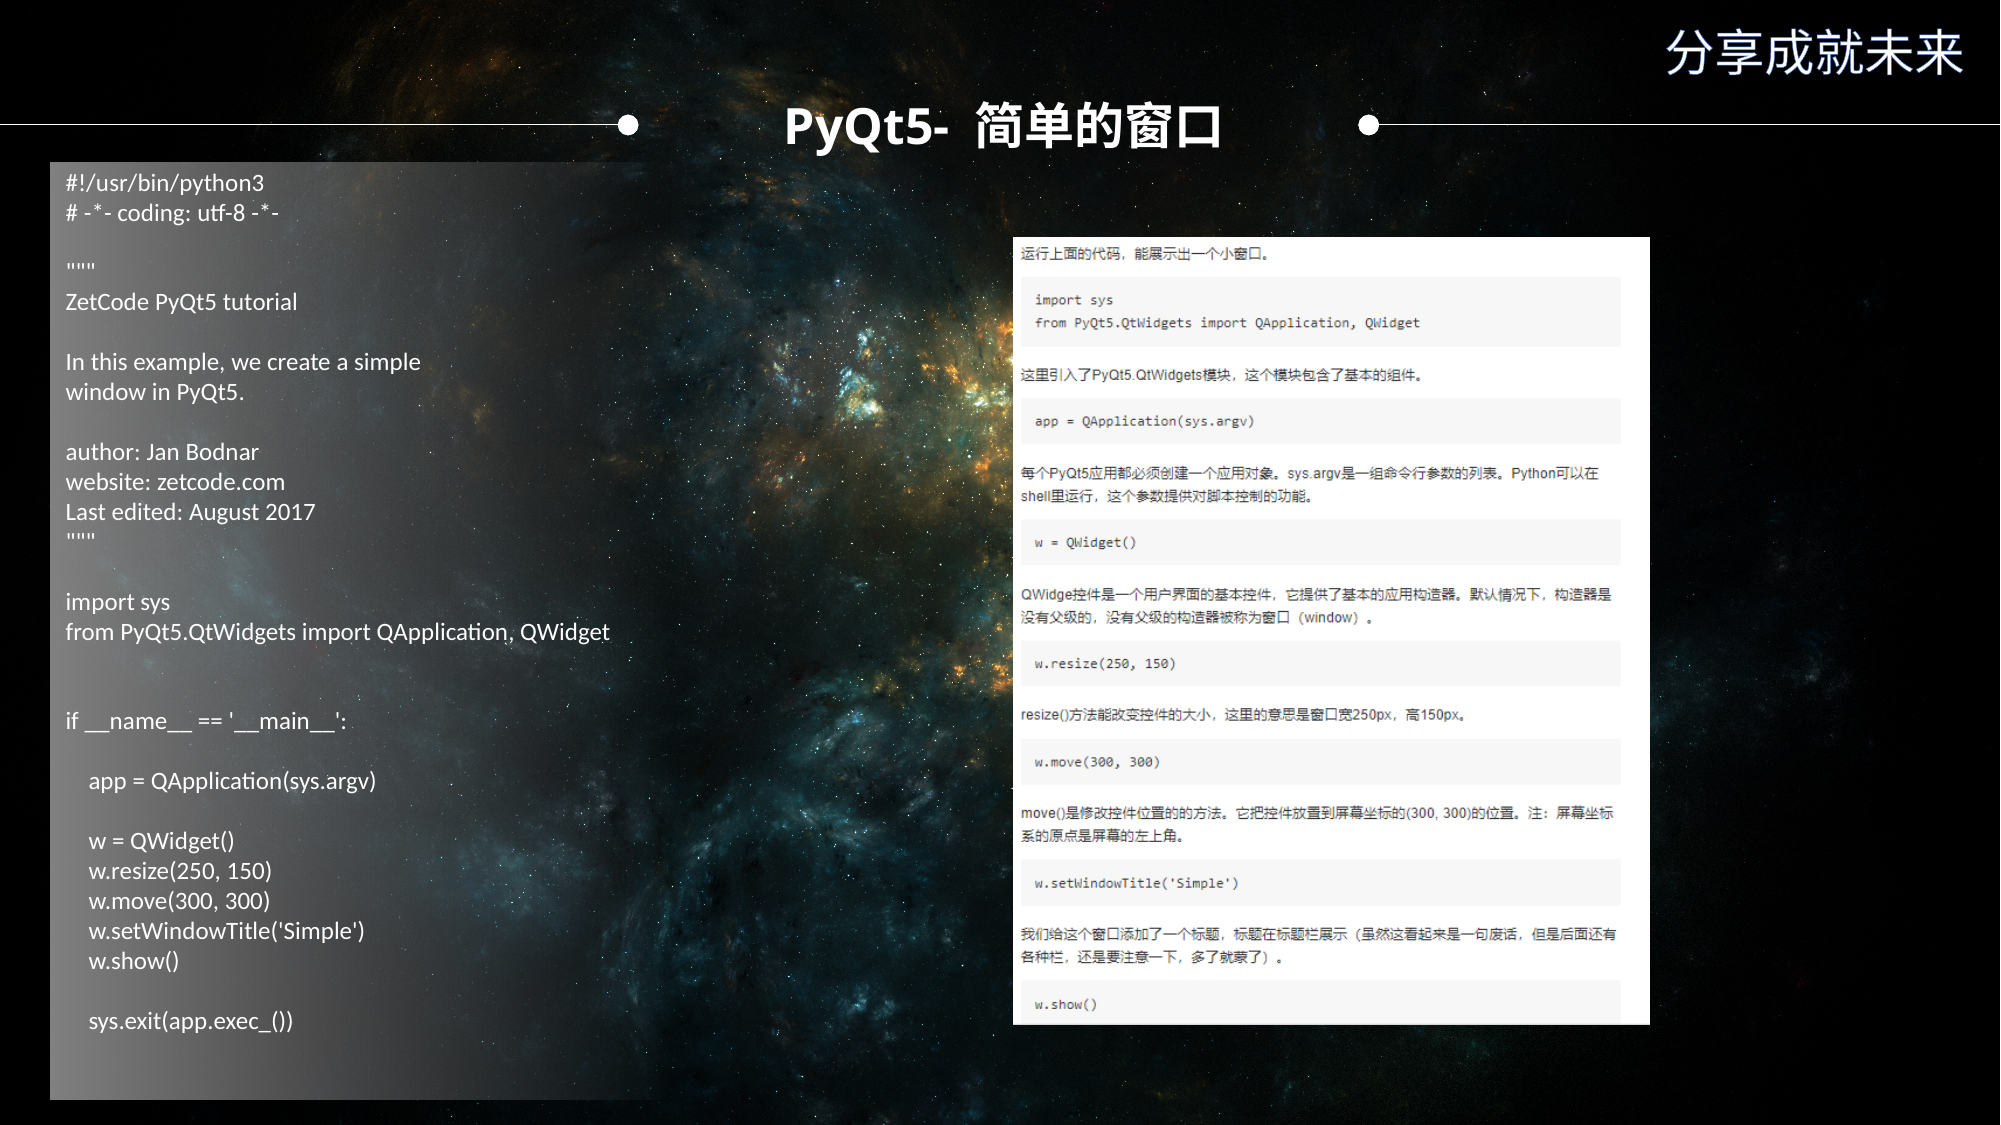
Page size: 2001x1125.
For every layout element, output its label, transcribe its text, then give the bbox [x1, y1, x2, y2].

text_box [50, 162, 676, 1100]
text_box 分享成就未来 [1649, 13, 1980, 89]
text_box #!/usr/bin/python3 # -*- coding: utf-8 -*- """ ZetCode PyQt5 tutorial In this example, we create a simple window in PyQt5. author: Jan Bodnar website: zetcode.com Last edited: August 2017 """ import sys from PyQt5.QtWidgets import QApplication, QWidget if __name__ == '__main__': app = QApplication(sys.argv) w = QWidget() w.resize(250, 150) w.move(300, 300) w.setWindowTitle('Simple') w.show() sys.exit(app.exec_()) [50, 158, 733, 1042]
picture [0, 0, 2000, 1125]
text_box PyQt5- 简单的窗口 [768, 87, 1276, 162]
